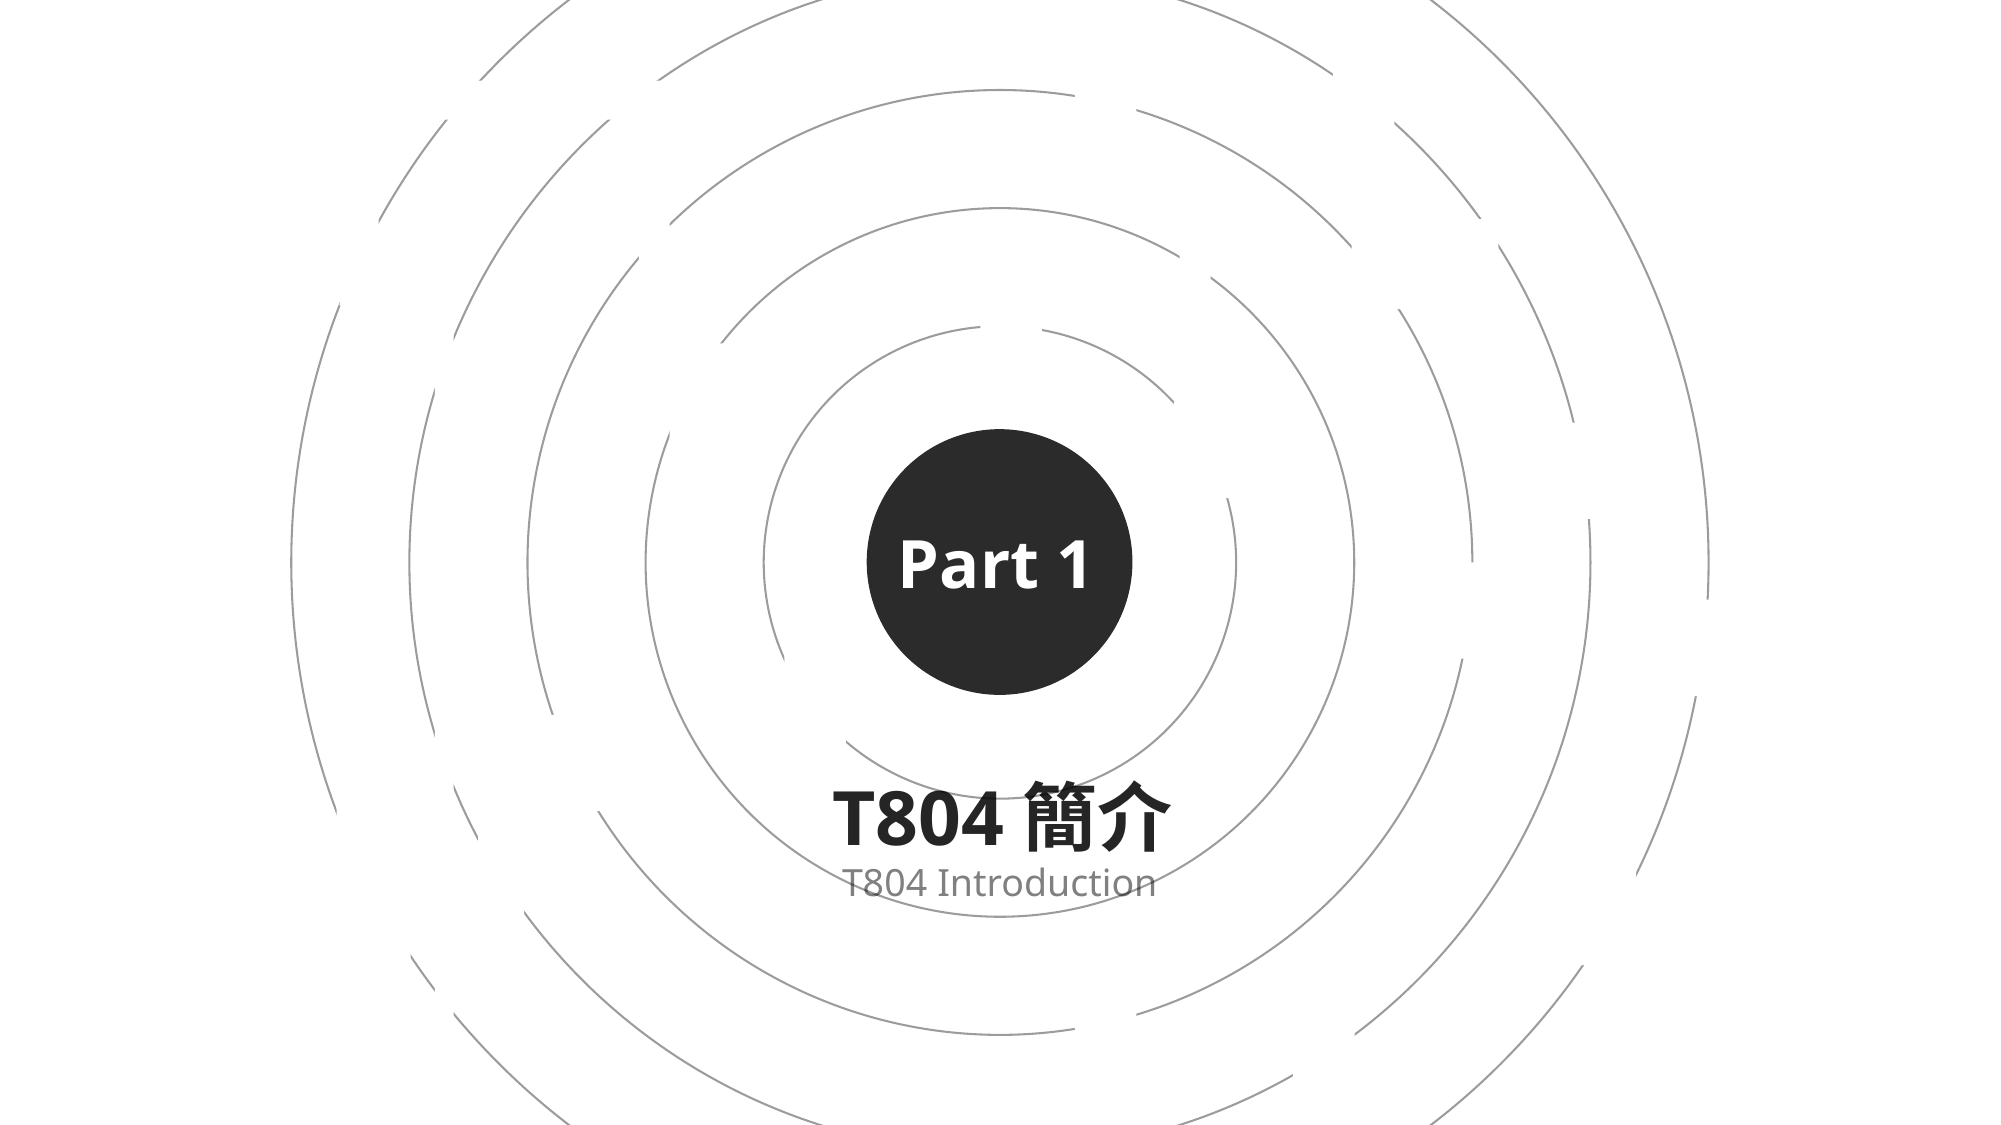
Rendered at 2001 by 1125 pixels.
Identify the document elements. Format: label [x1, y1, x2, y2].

text_box [291, 0, 1731, 1125]
